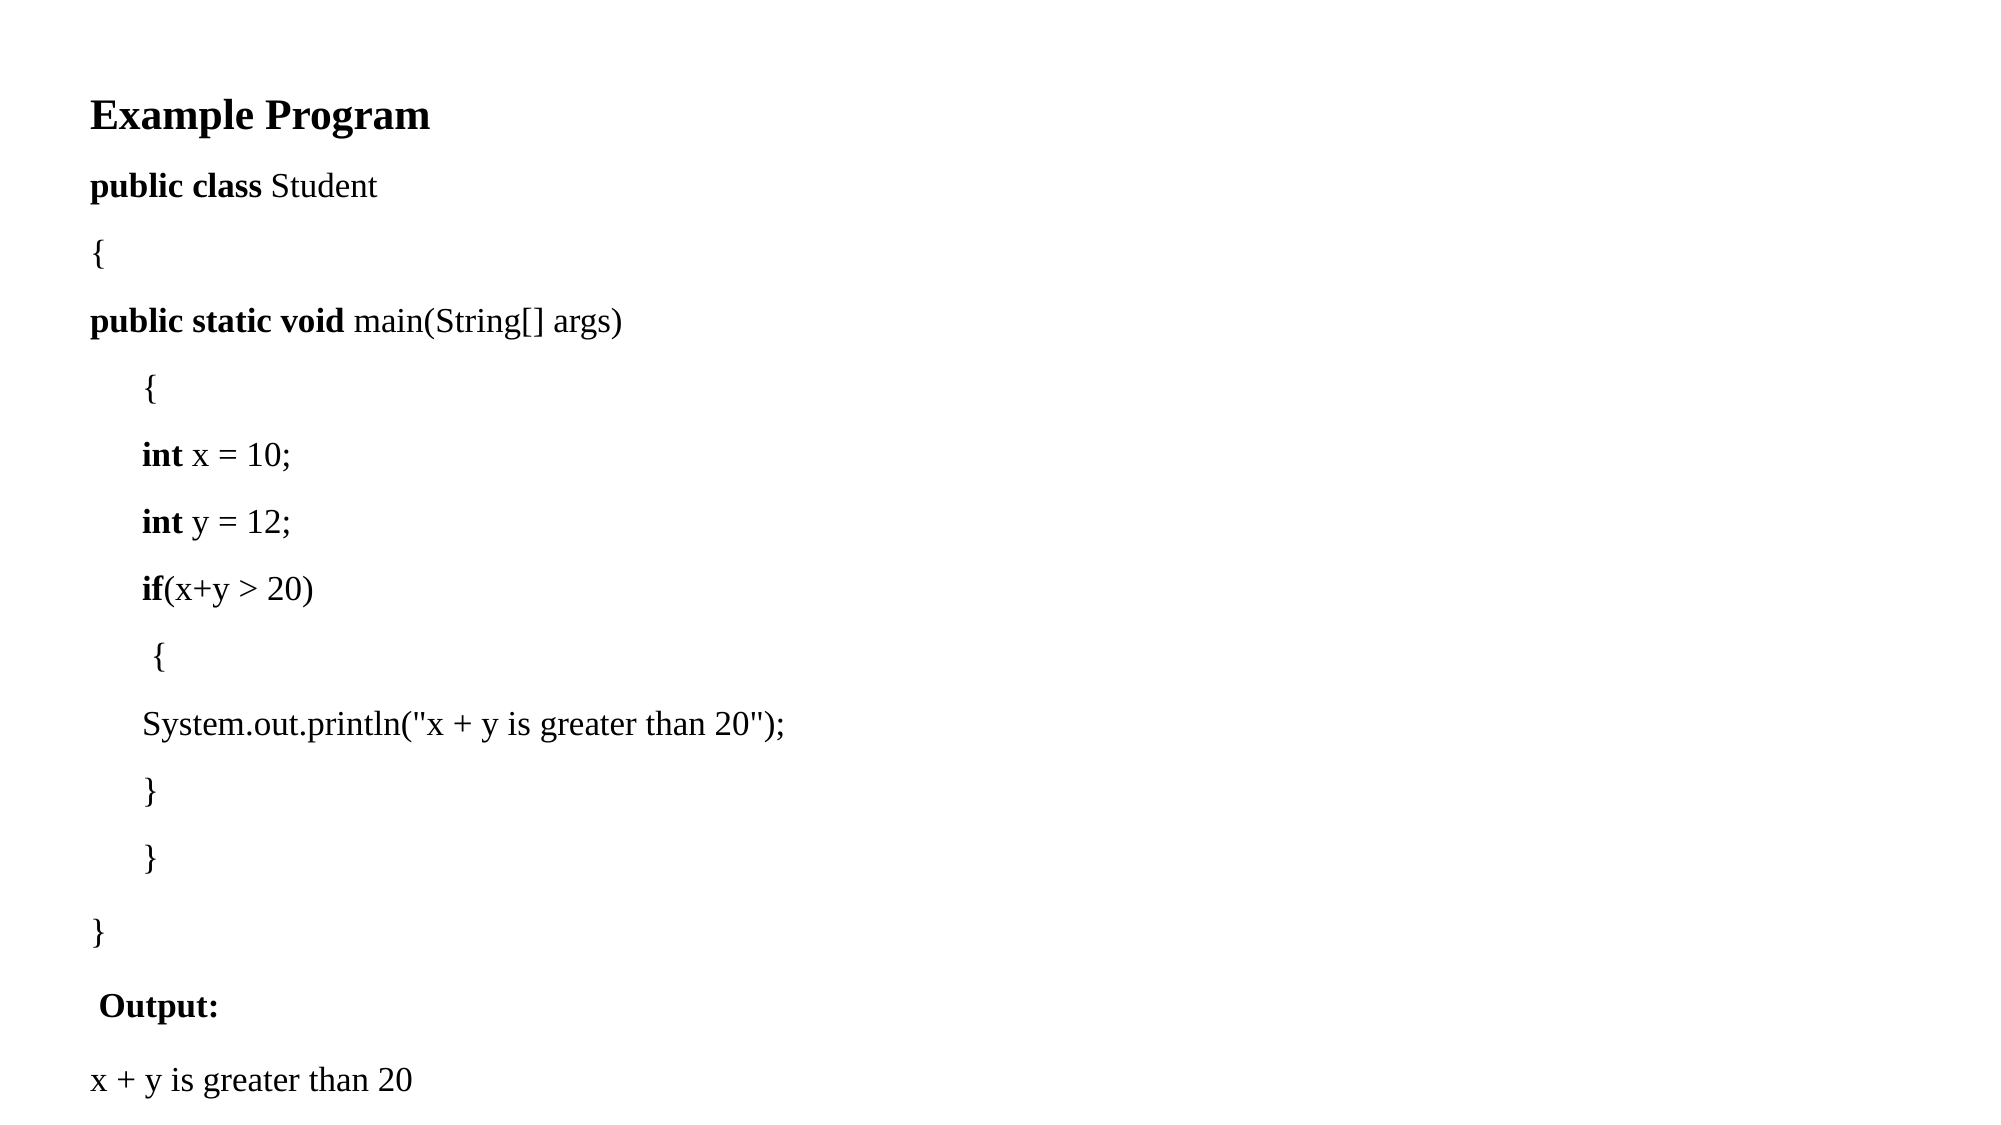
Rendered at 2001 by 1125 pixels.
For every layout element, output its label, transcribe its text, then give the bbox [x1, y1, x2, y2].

list Example Program public class Student { public static void main(String[] args) { int x = 10; int y = 12; if(x+y > 20) { System.out.println("x + y is greater than 20"); } } } Output: x + y is greater than 20 [75, 46, 1425, 1125]
